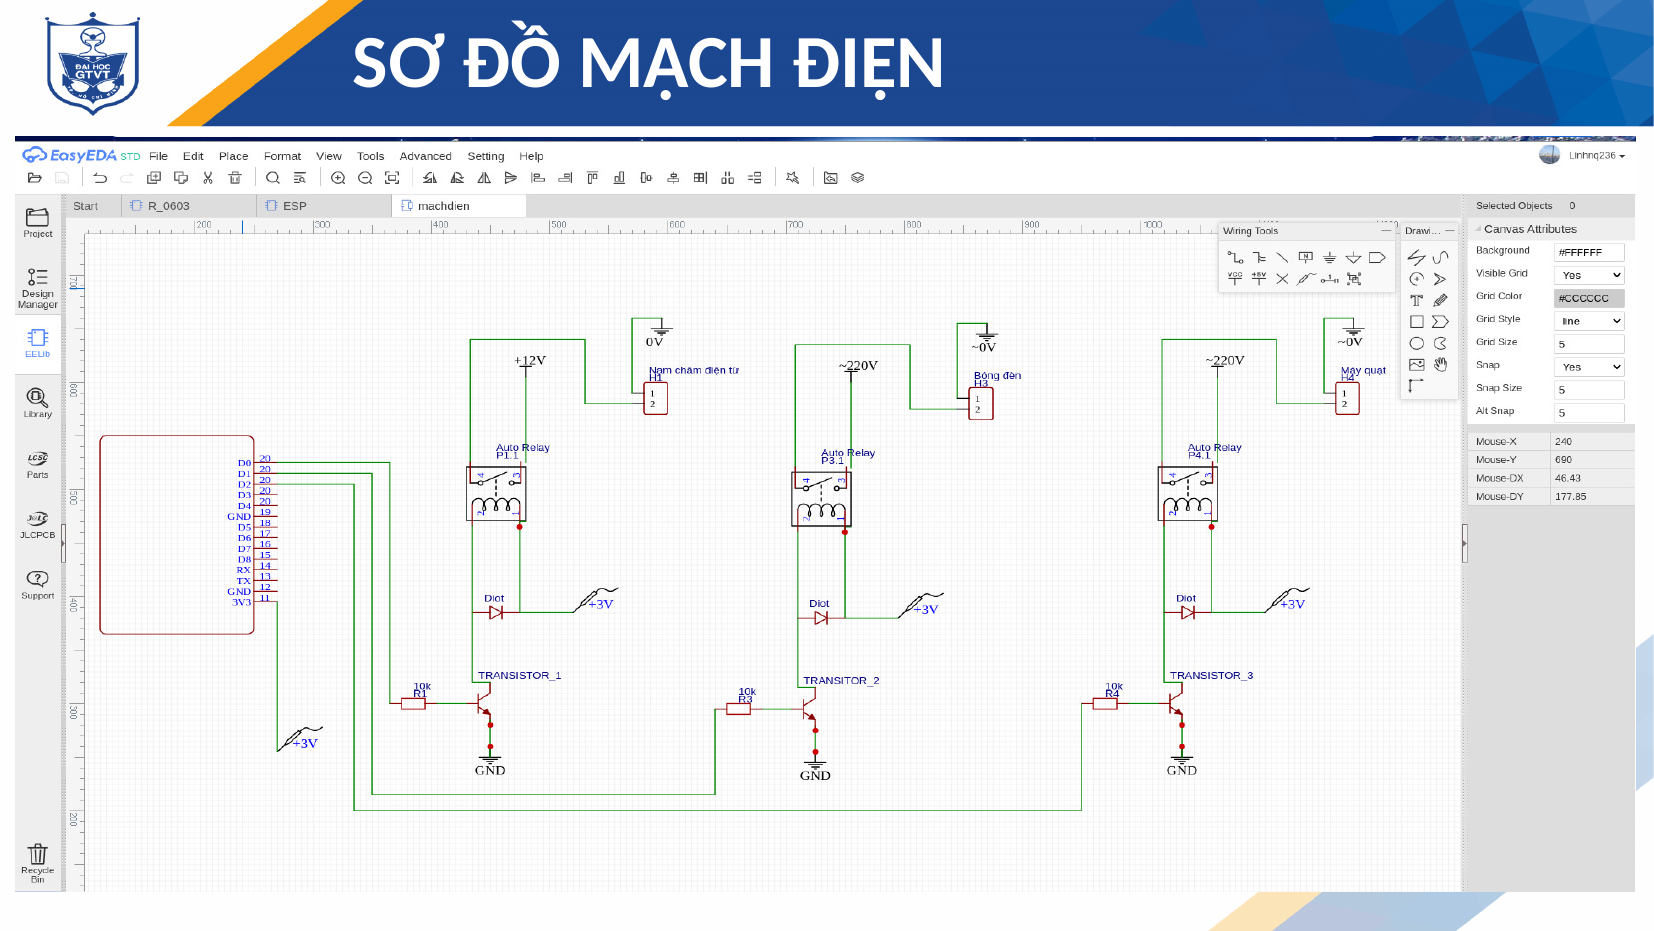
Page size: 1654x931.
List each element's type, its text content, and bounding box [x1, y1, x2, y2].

picture [0, 0, 1654, 931]
text_box SƠ ĐỒ MẠCH ĐIỆN [338, 0, 1654, 152]
text_box [82, 37, 1569, 133]
